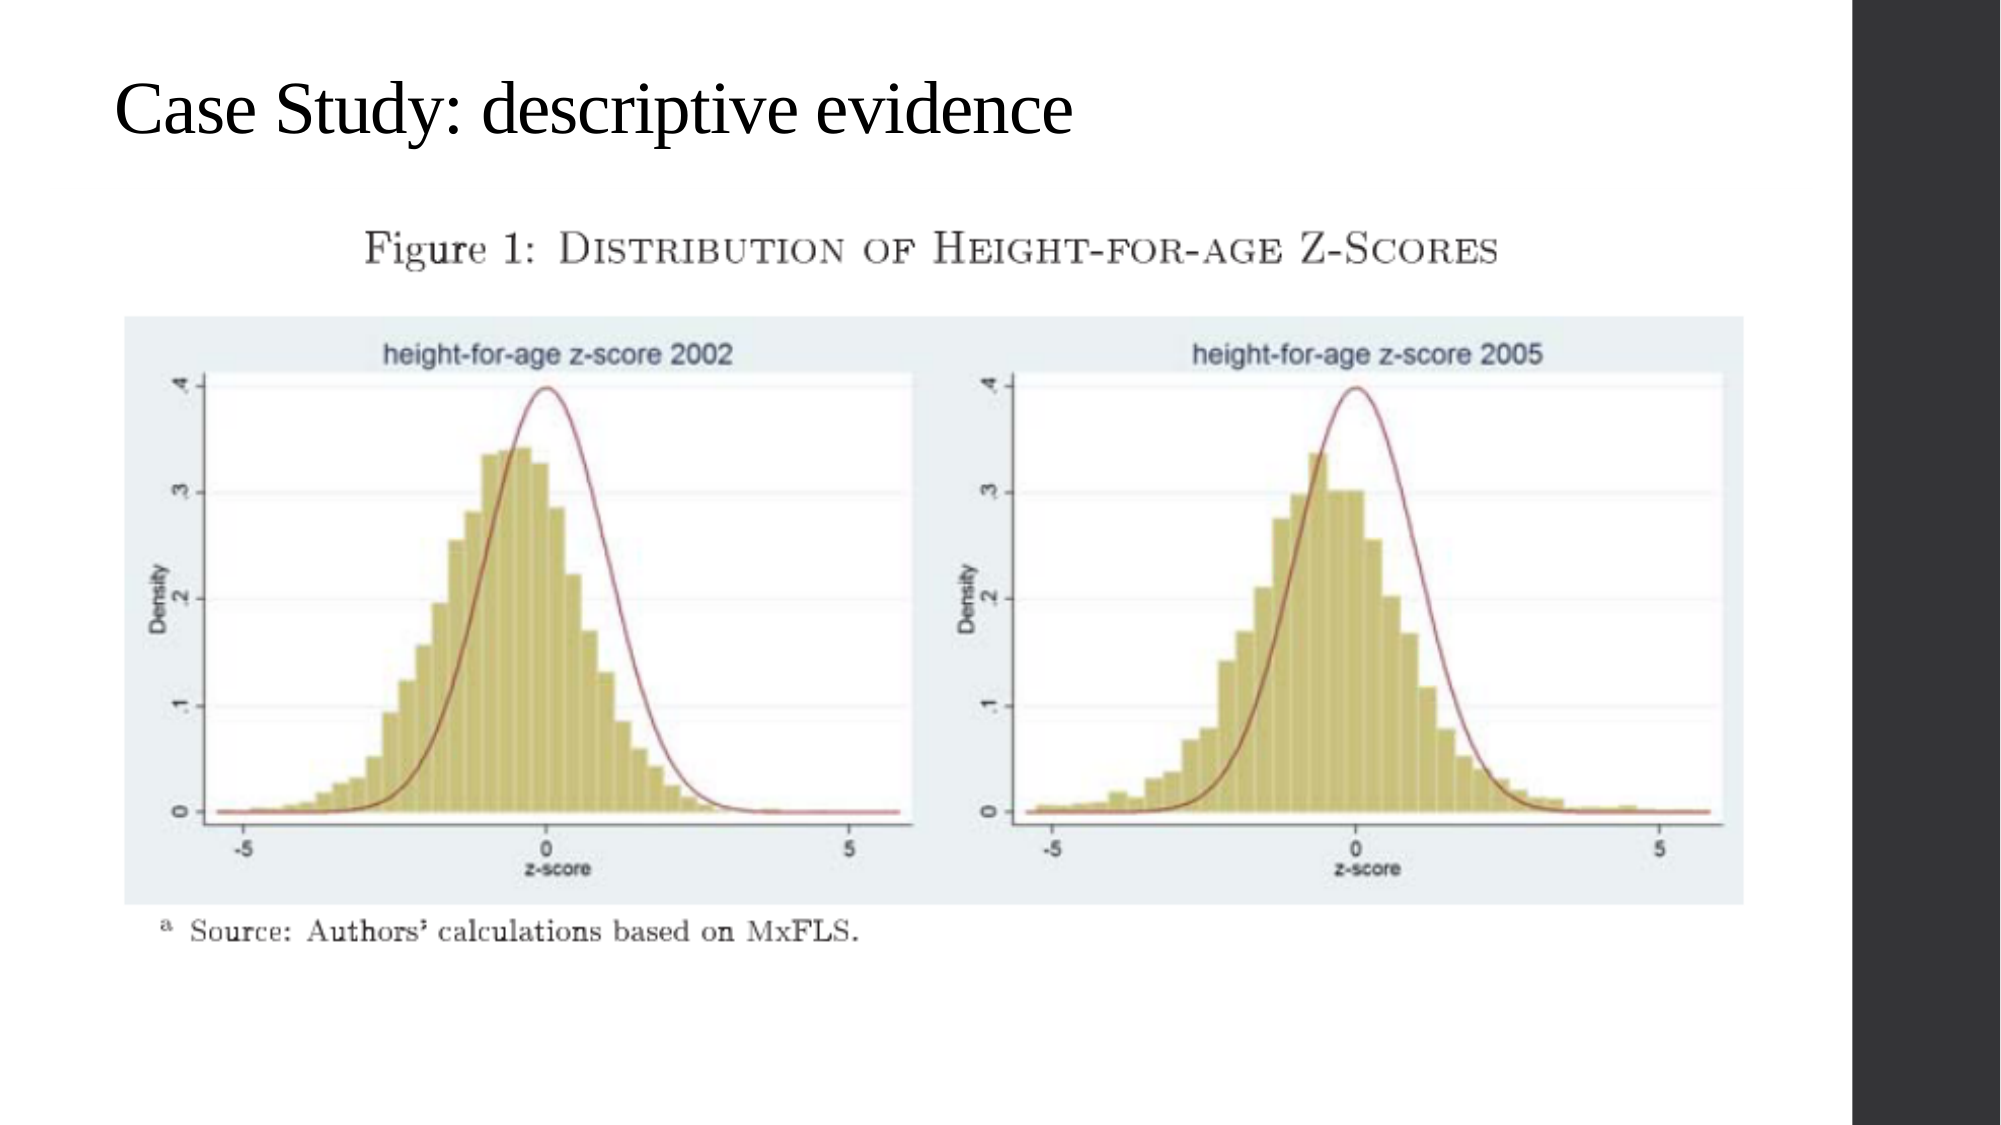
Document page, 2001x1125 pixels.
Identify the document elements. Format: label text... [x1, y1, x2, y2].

picture [49, 187, 1813, 966]
title Case Study: descriptive evidence [99, 55, 1813, 158]
